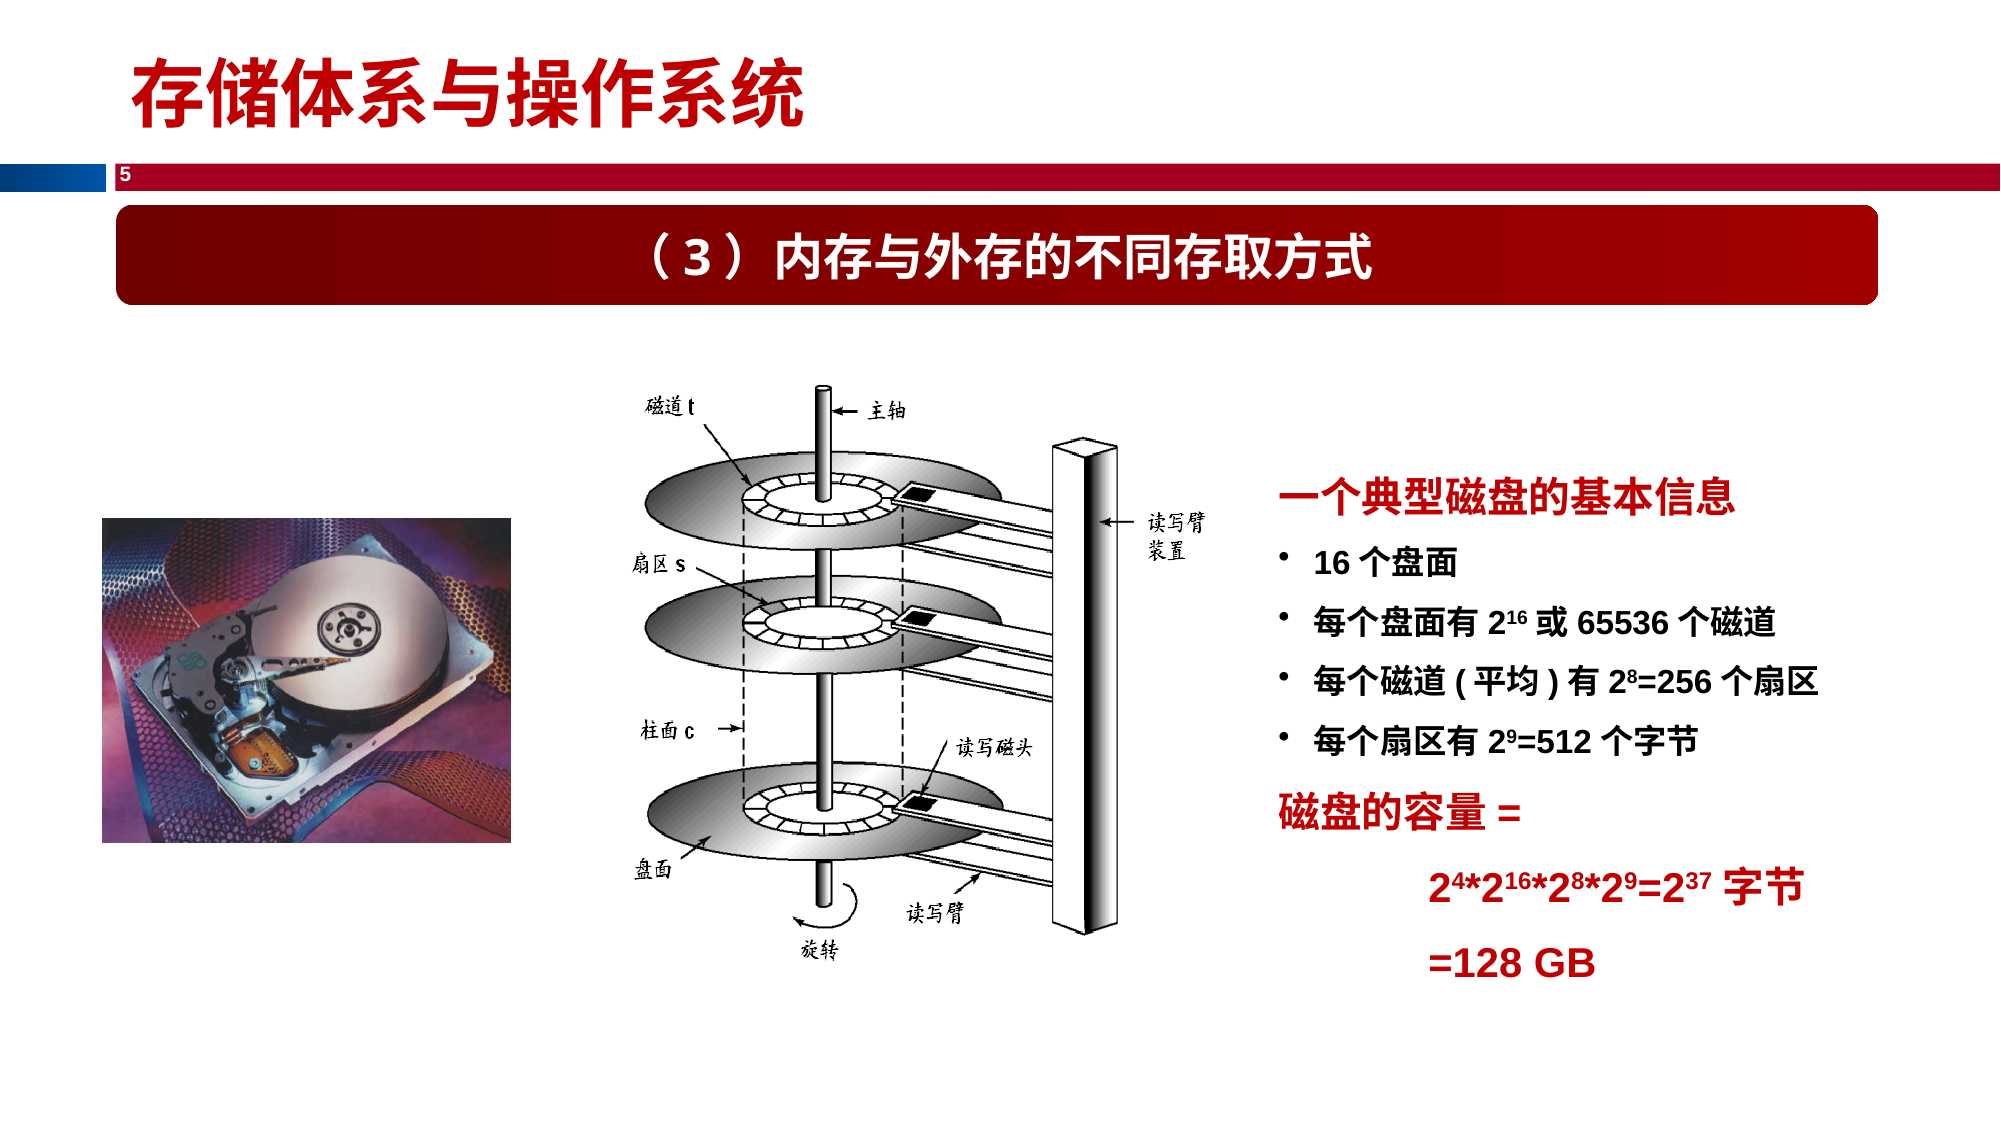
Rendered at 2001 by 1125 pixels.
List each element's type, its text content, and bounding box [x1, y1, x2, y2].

picture [102, 518, 511, 843]
text_box 一个典型磁盘的基本信息 16个盘面 每个盘面有216或65536个磁道 每个磁道(平均)有28=256个扇区 每个扇区有29=512个字节 磁盘的容量= 24*216*28*29=237字节 =128 GB [1263, 438, 1919, 993]
picture [624, 384, 1214, 961]
text_box 存储体系与操作系统 [116, 29, 1867, 155]
text_box （3）内存与外存的不同存取方式 [114, 203, 1880, 307]
